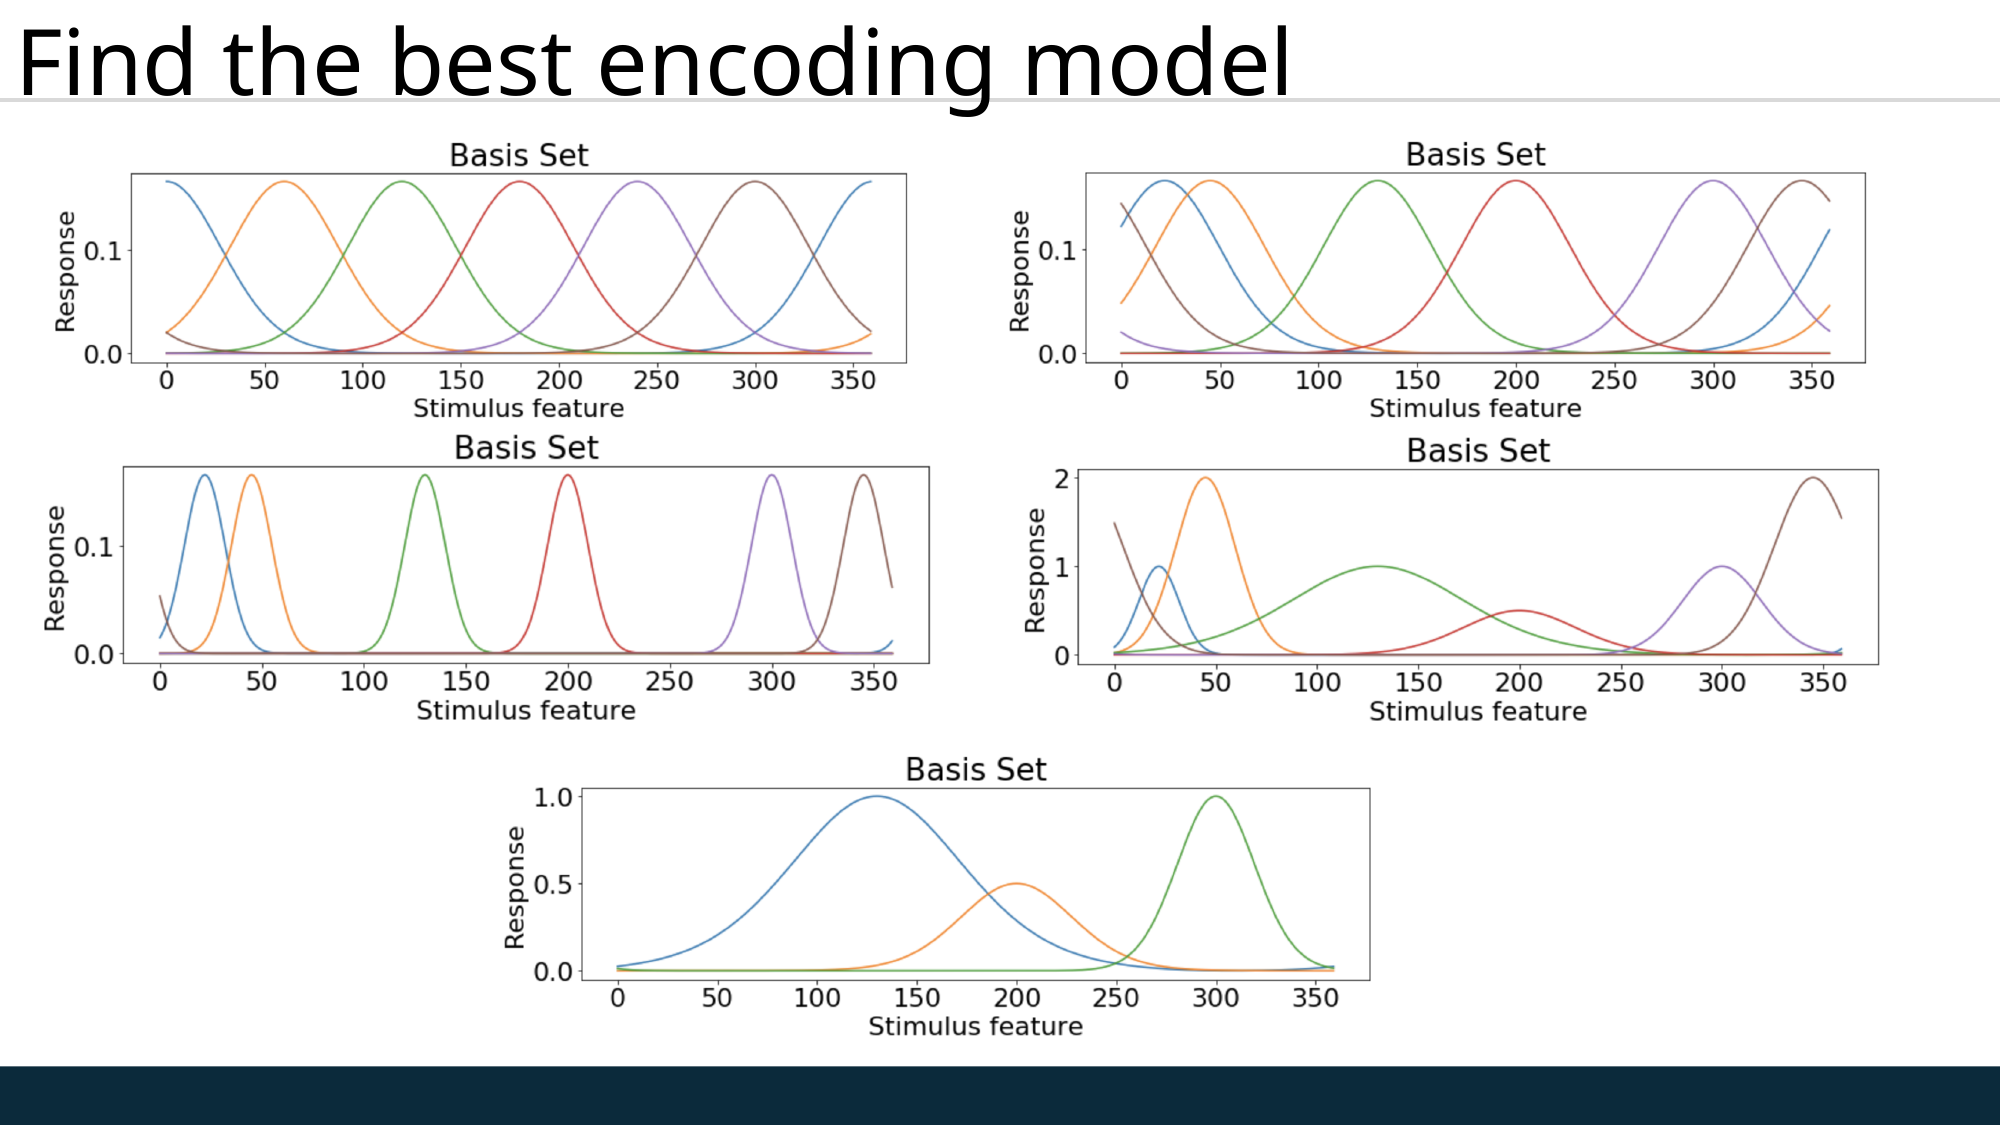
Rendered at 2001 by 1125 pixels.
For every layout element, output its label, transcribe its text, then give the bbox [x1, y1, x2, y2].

picture [494, 745, 1382, 1049]
picture [31, 130, 938, 730]
picture [999, 129, 1886, 732]
title Find the best encoding model [0, 23, 1959, 109]
